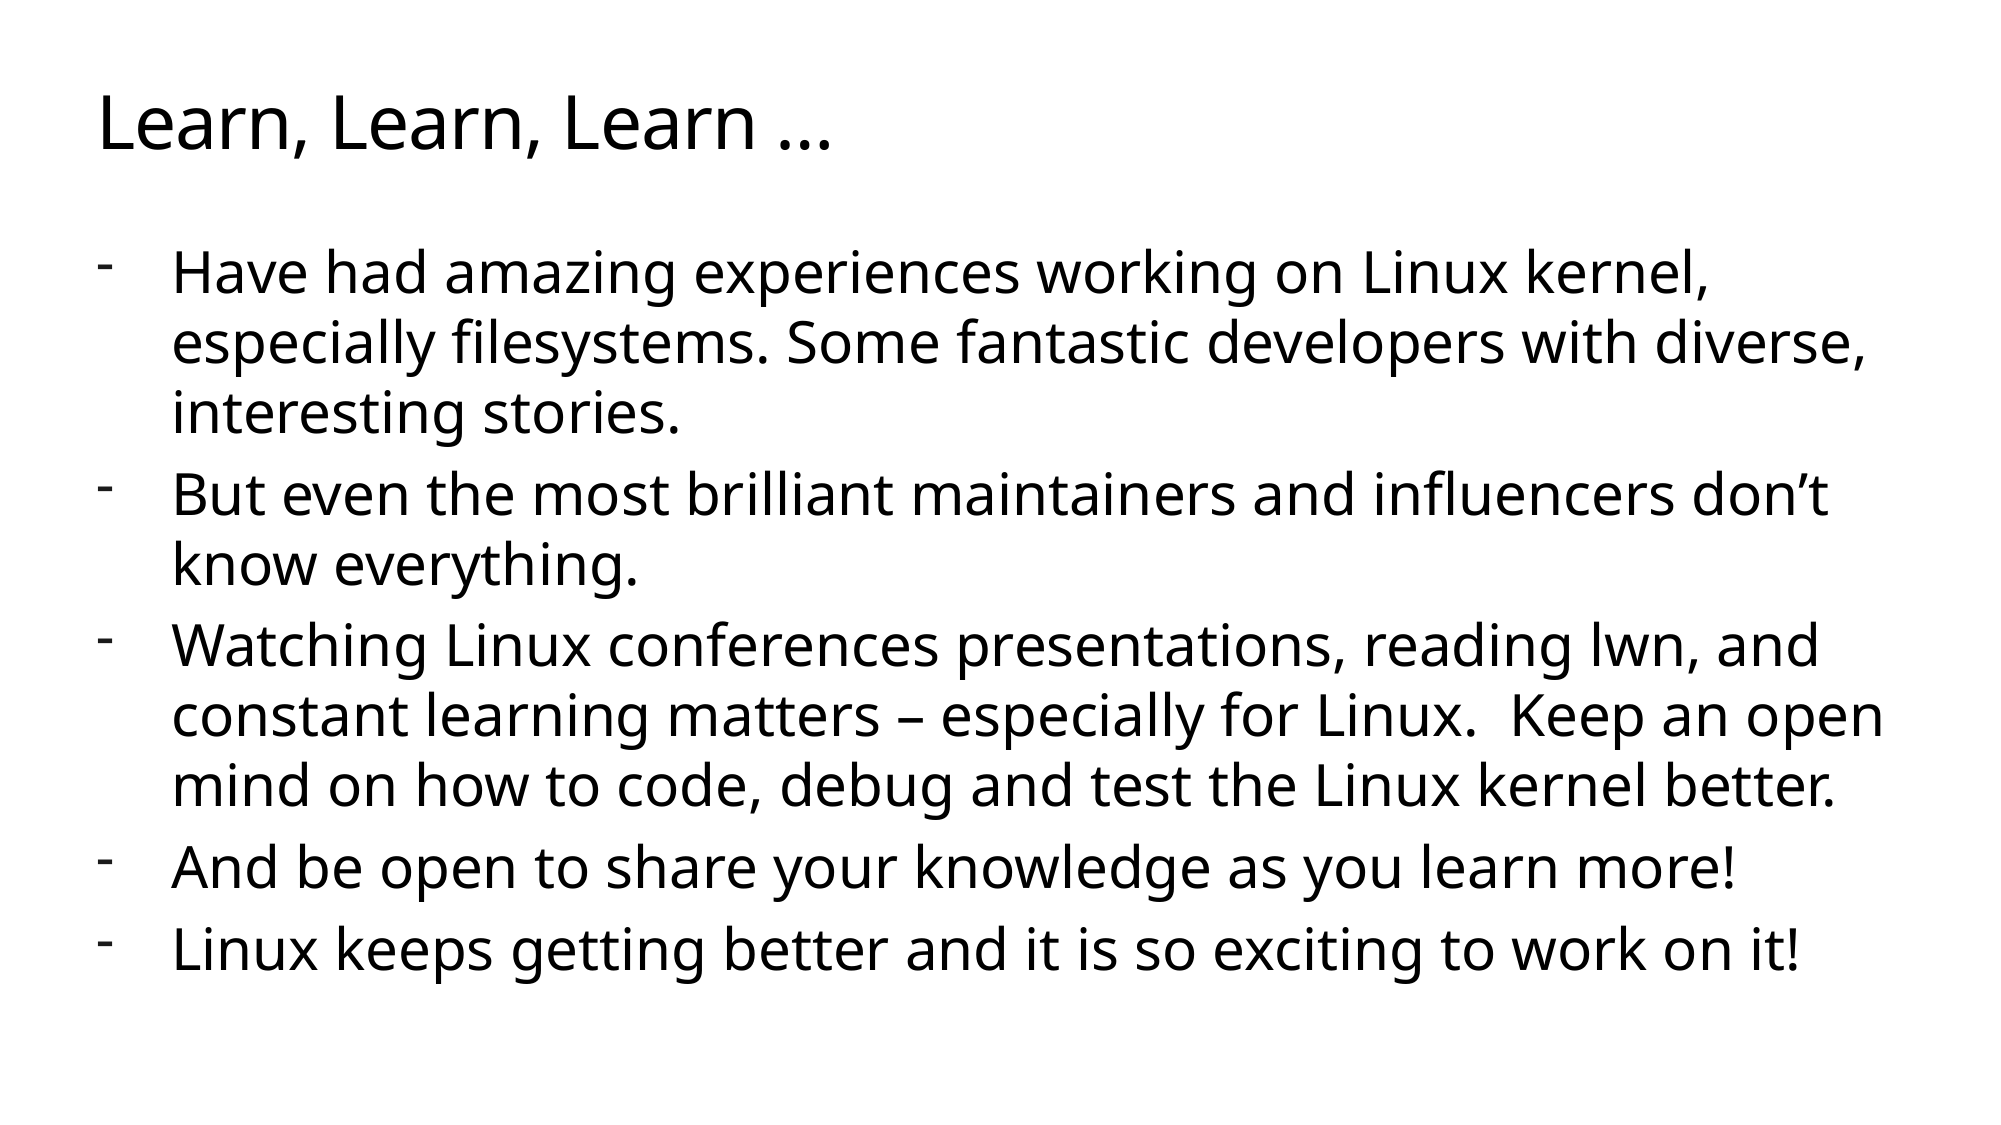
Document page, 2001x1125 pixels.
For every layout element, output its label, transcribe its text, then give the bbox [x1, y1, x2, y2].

title Learn, Learn, Learn … [96, 75, 1904, 166]
list Have had amazing experiences working on Linux kernel, especially filesystems. Some fantastic developers with diverse, interesting stories. But even the most brilliant maintainers and influencers don’t know everything. Watching Linux conferences presentations, reading lwn, and constant learning matters – especially for Linux. Keep an open mind on how to code, debug and test the Linux kernel better. And be open to share your knowledge as you learn more! Linux keeps getting better and it is so exciting to work on it! [96, 235, 1904, 1084]
